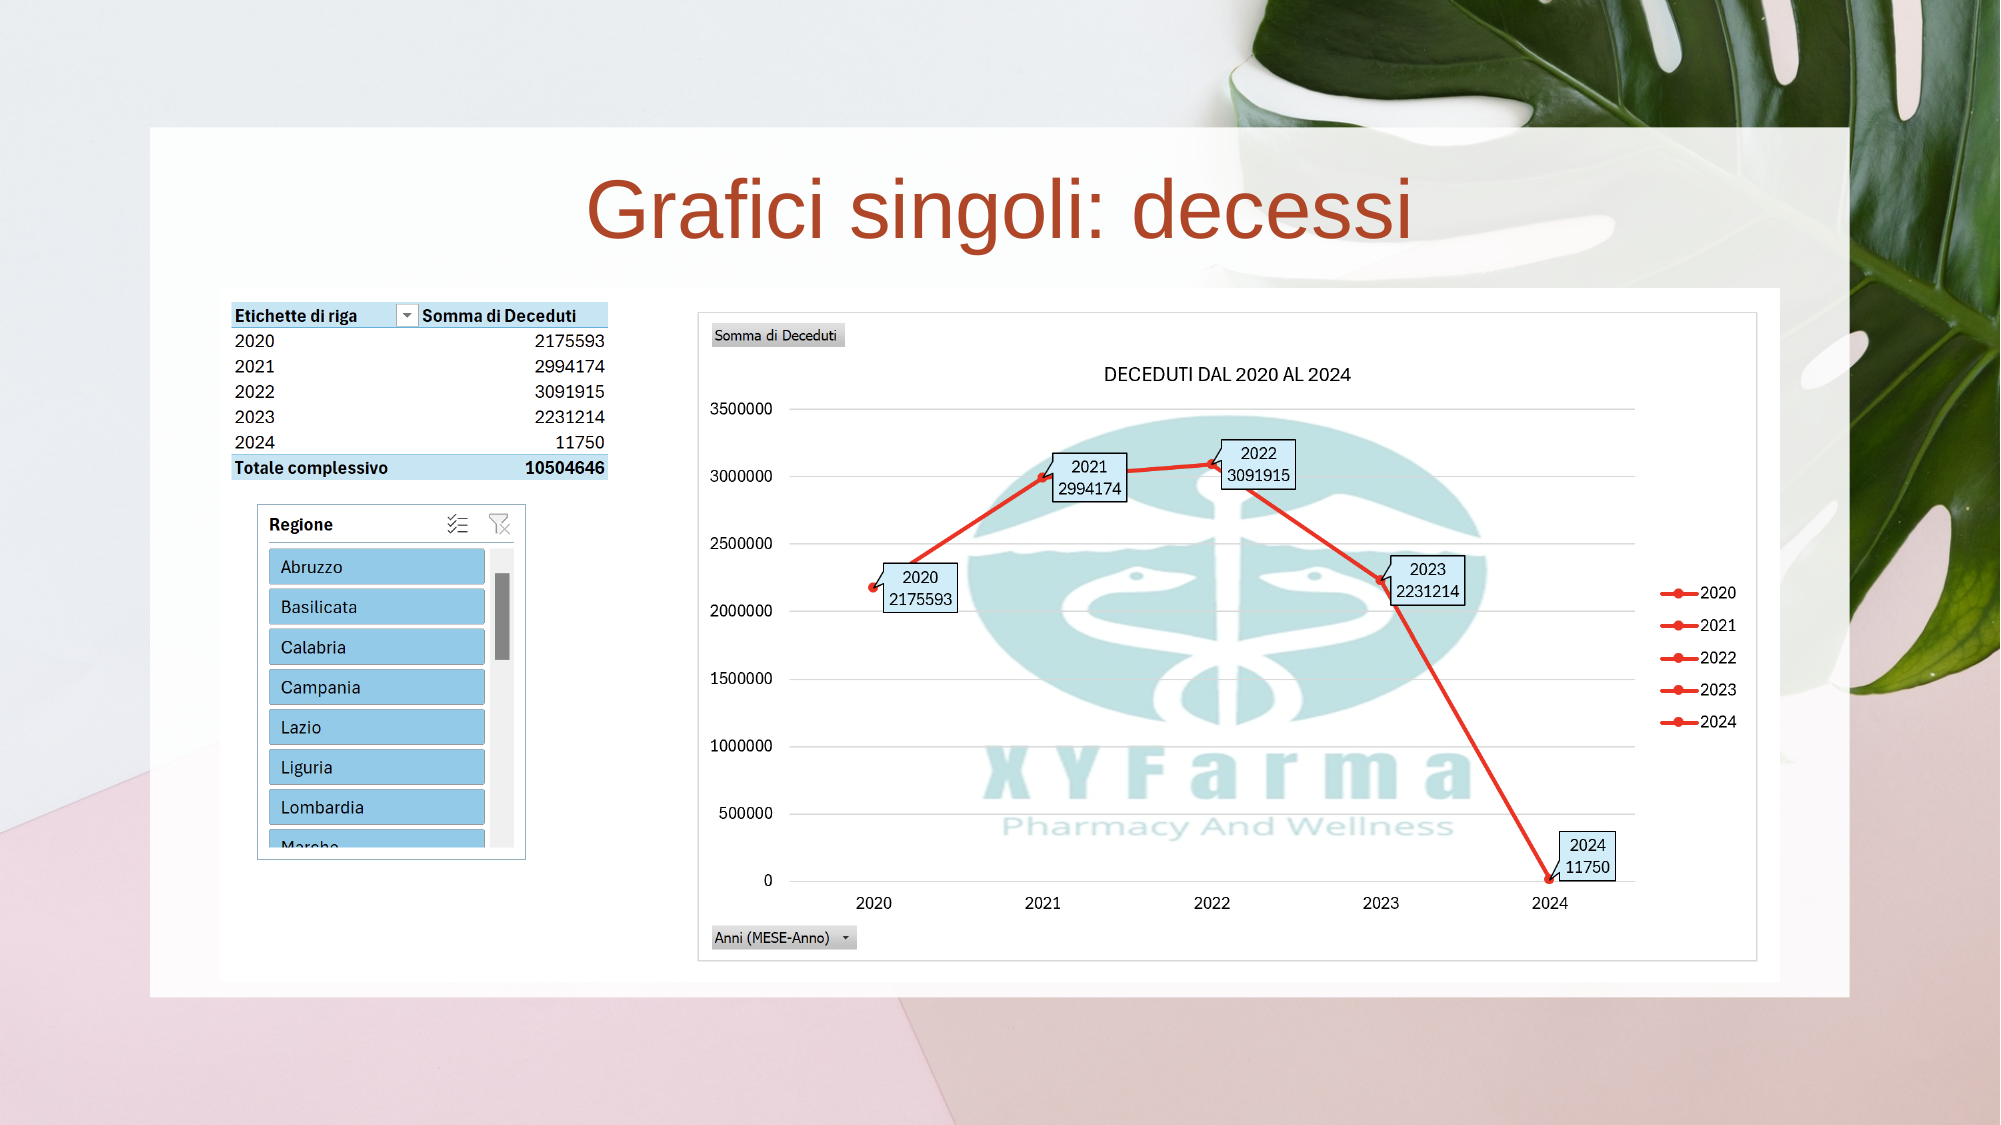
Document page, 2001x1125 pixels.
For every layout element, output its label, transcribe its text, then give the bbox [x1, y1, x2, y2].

text_box Grafici singoli: decessi [174, 157, 1825, 267]
picture [0, 0, 2000, 1125]
